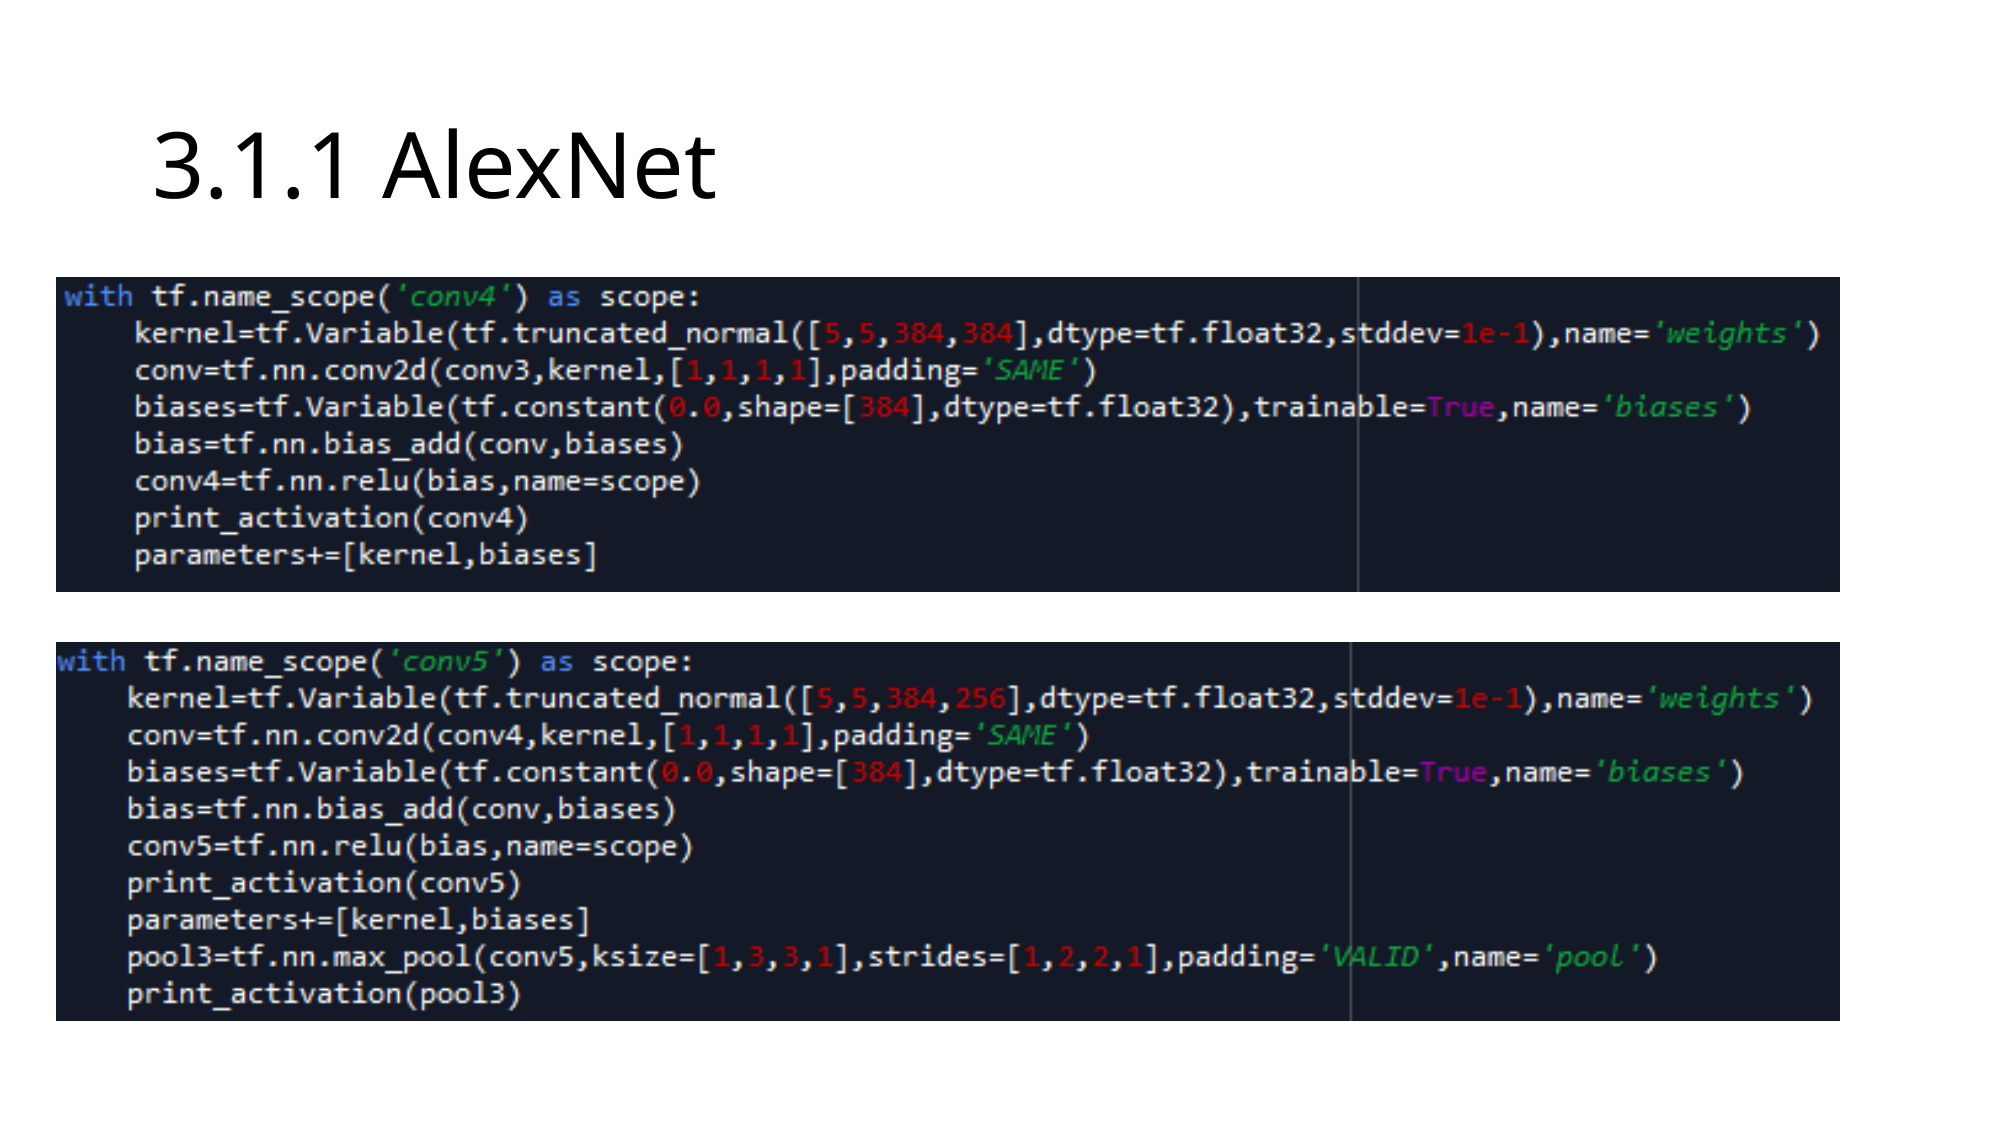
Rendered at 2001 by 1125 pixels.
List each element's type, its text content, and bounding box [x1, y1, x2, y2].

picture [56, 277, 1840, 593]
picture [56, 642, 1840, 1021]
title 3.1.1 AlexNet [137, 59, 1863, 278]
